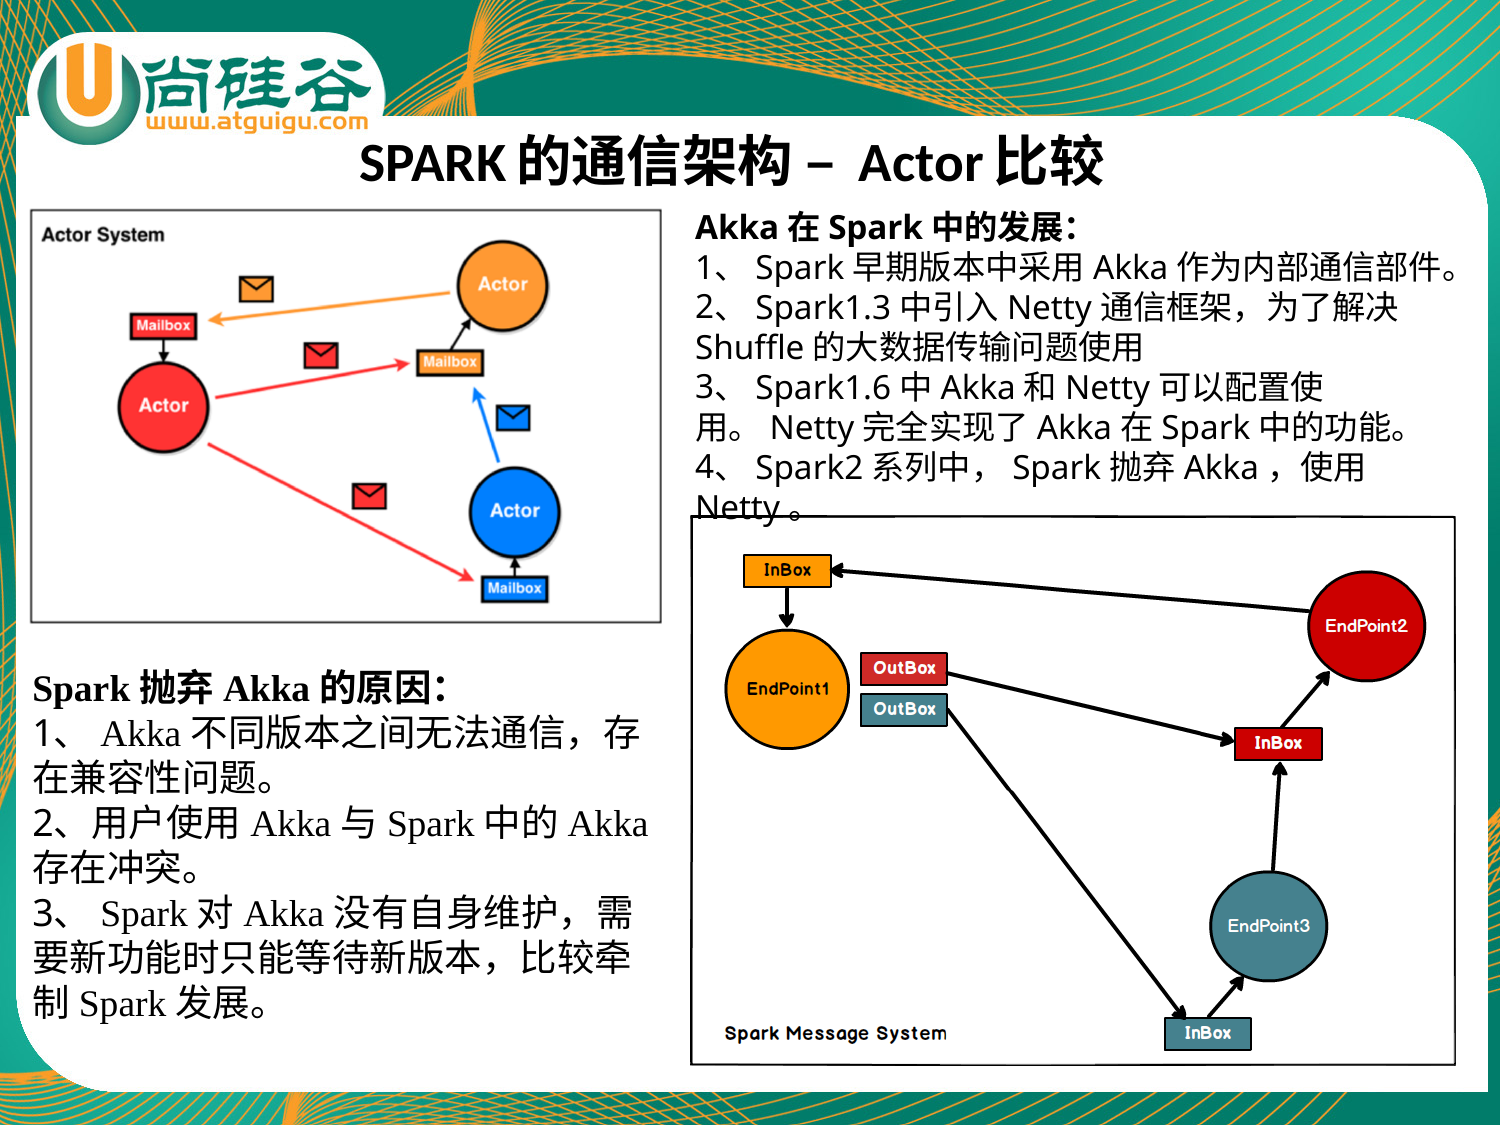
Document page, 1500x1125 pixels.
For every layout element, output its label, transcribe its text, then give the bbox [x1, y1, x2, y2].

text_box Spark抛弃Akka的原因： 、Akka不同版本之间无法通信，存在兼容性问题。 、用户使用Akka与Spark中的Akka存在冲突。 、Spark对Akka没有自身维护，需要新功能时只能等待新版本，比较牵制Spark发展。 [17, 656, 680, 1032]
text_box Akka在Spark中的发展： 、Spark早期版本中采用Akka作为内部通信部件。 、Spark1.3中引入Netty通信框架，为了解决Shuffle的大数据传输问题使用 、Spark1.6中Akka和Netty可以配置使用。Netty完全实现了Akka在Spark中的功能。 、Spark2系列中，Spark抛弃Akka，使用Netty。 [680, 159, 1483, 574]
title SPARK的通信架构 – Actor比较 [277, 117, 1199, 201]
picture [0, 0, 1500, 1125]
